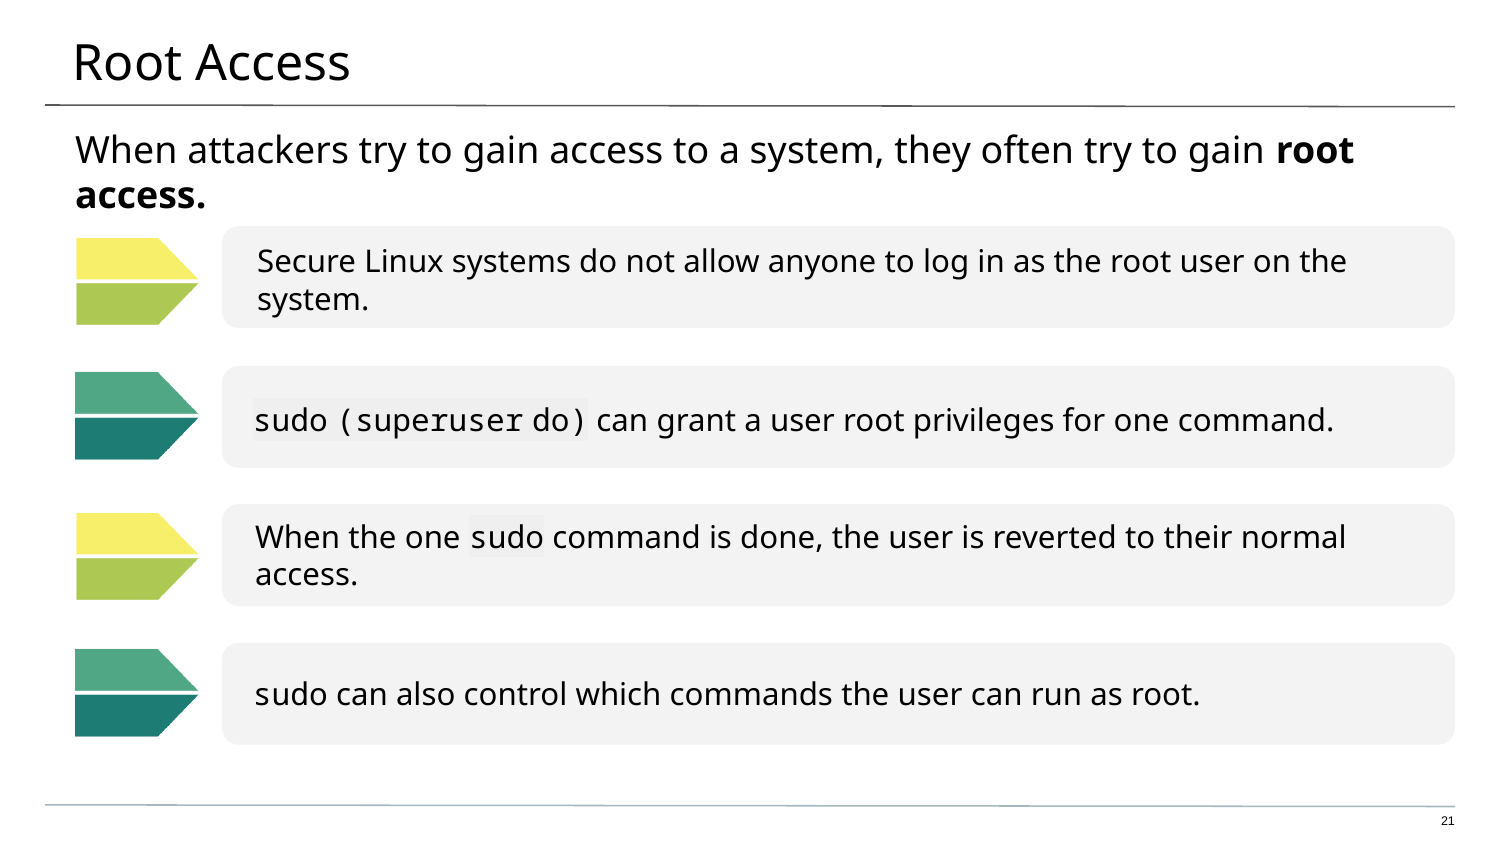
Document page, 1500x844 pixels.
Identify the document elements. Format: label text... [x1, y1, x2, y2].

subtitle Secure Linux systems do not allow anyone to log in as the root user on the system. [2, 229, 1500, 329]
slide_number ‹#› [1412, 813, 1455, 831]
subtitle When attackers try to gain access to a system, they often try to gain root access. [0, 110, 1500, 171]
subtitle sudo (superuser do) can grant a user root privileges for one command. [0, 366, 1500, 466]
subtitle When the one sudo command is done, the user is reverted to their normal access. [0, 504, 1500, 605]
title Root Access [0, 0, 1500, 88]
subtitle sudo can also control which commands the user can run as root. [0, 642, 1500, 743]
